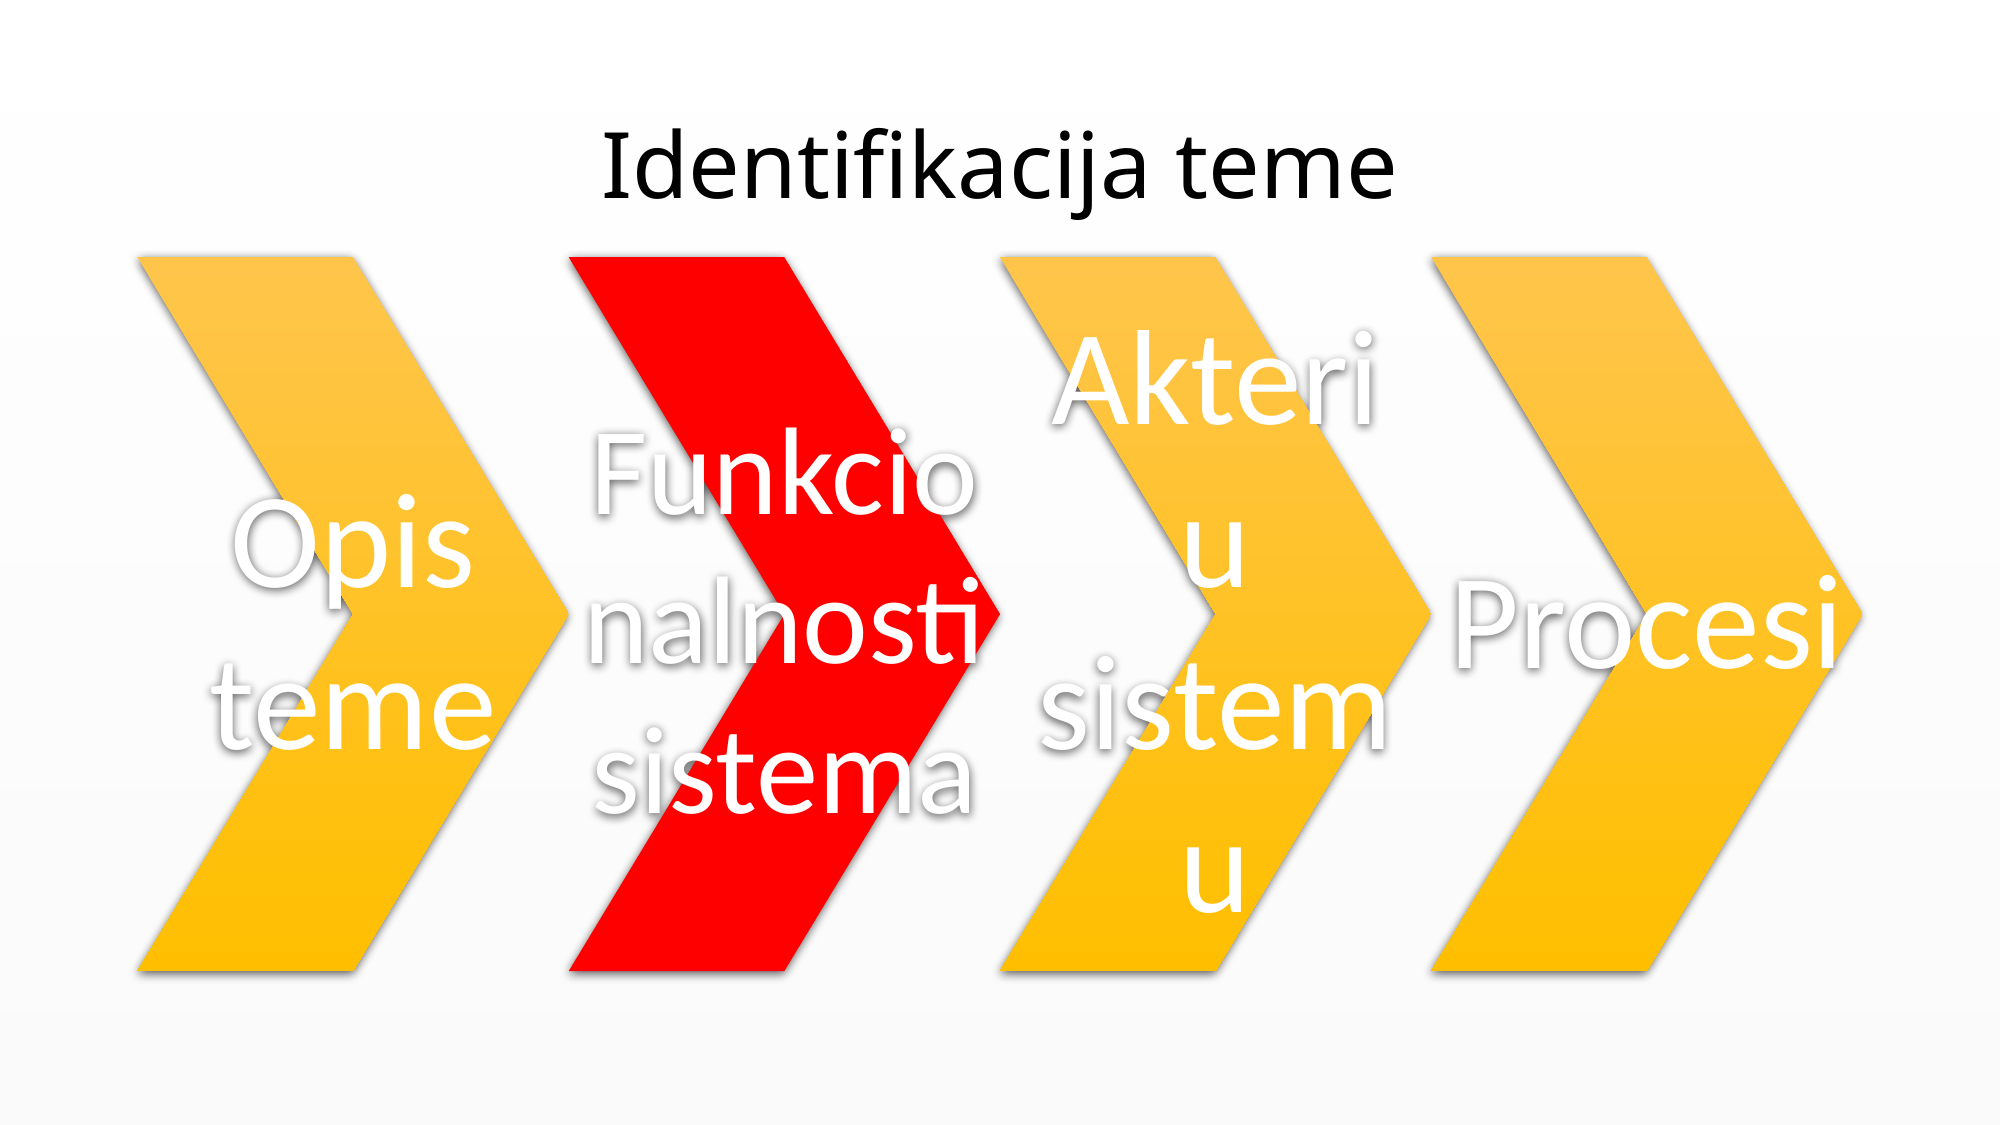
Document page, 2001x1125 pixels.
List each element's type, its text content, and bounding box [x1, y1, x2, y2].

title Identifikacija teme [137, 59, 1863, 257]
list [137, 257, 1863, 972]
